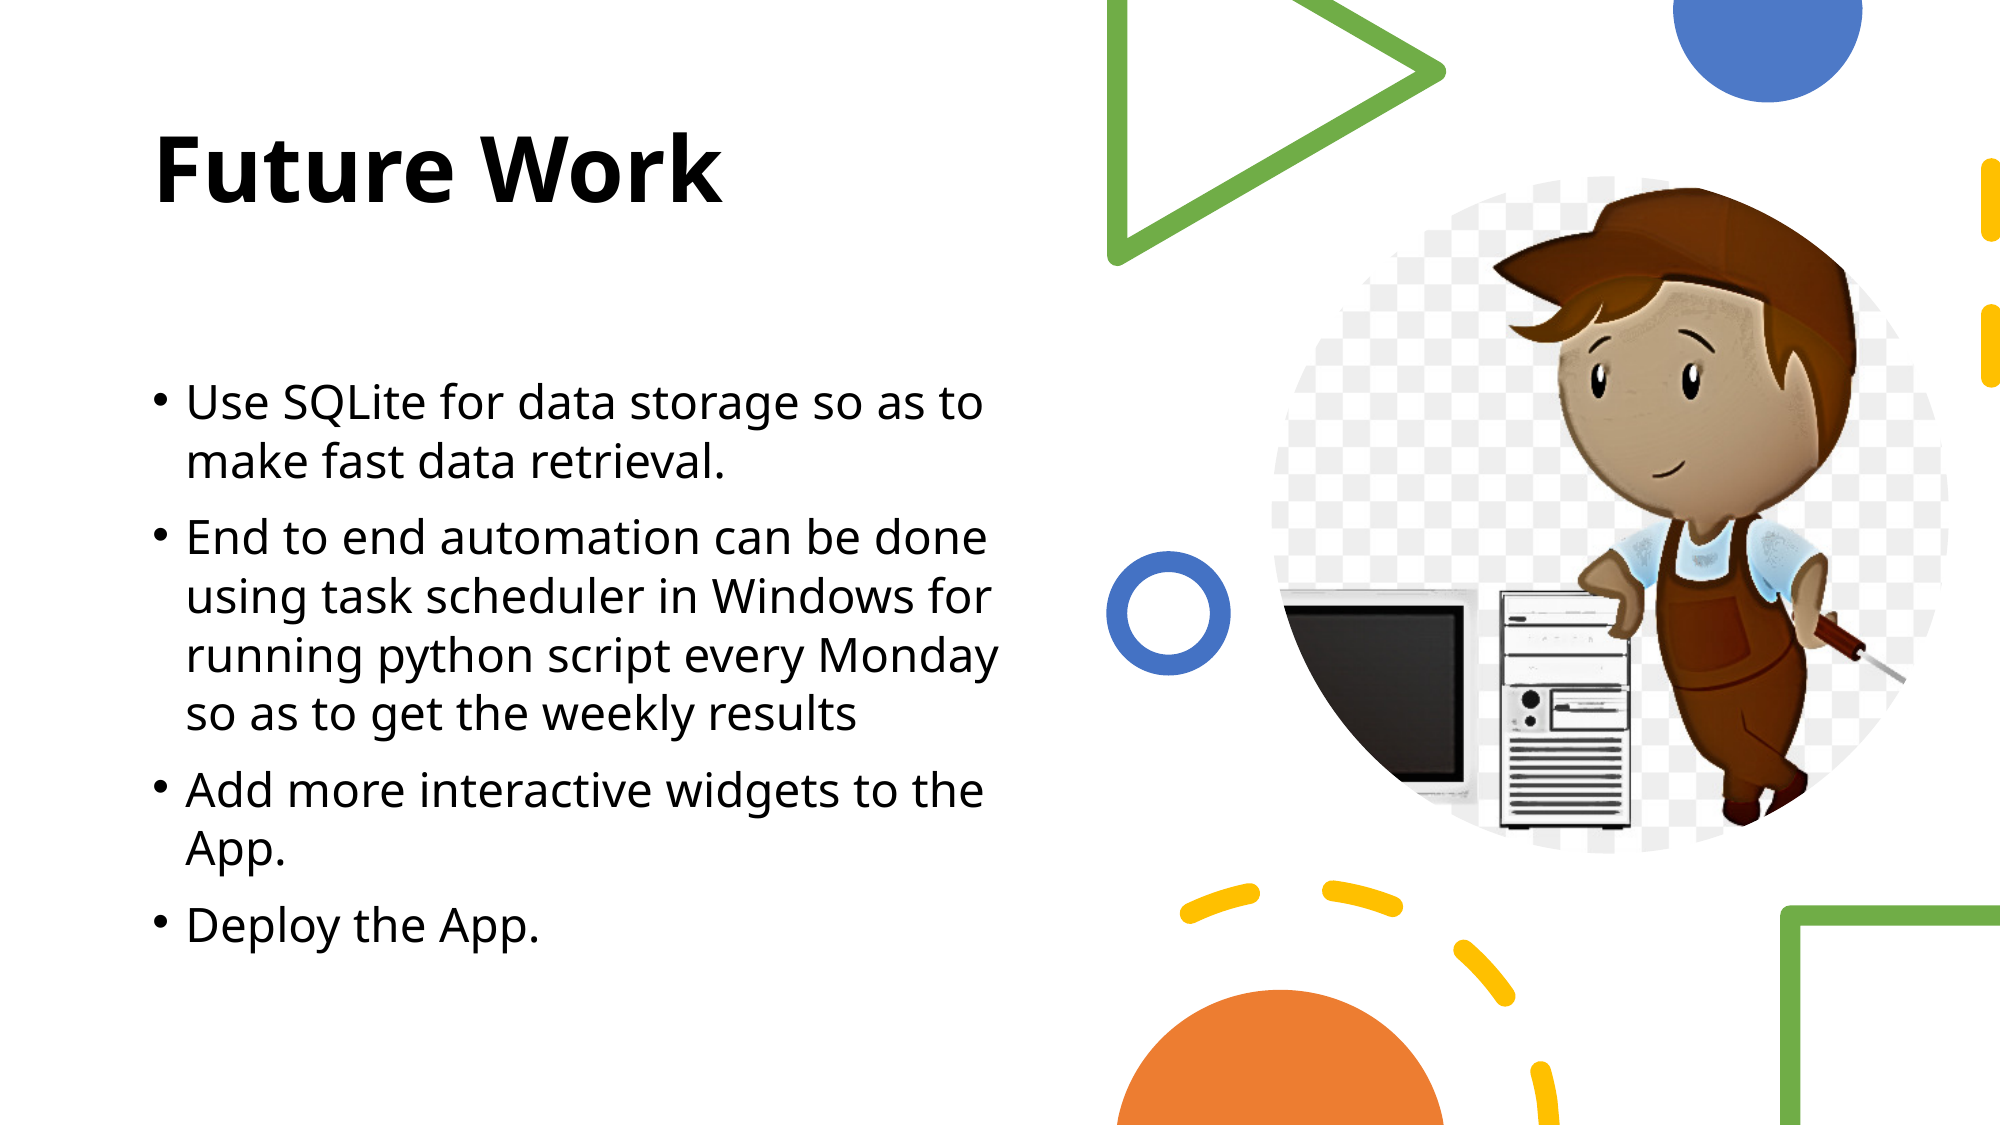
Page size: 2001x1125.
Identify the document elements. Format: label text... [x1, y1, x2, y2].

text_box [1453, 939, 1516, 1007]
text_box [1115, 560, 1222, 667]
title Future Work [137, 59, 1023, 278]
text_box [1780, 905, 2000, 1125]
list Use SQLite for data storage so as to make fast data retrieval. End to end automation can be done using task scheduler in Windows for running python script every Monday so as to get the weekly results Add more interactive widgets to the App. Deploy the App. [137, 299, 1023, 1014]
text_box [1179, 883, 1260, 924]
text_box [0, 0, 2000, 1125]
text_box [1107, 0, 1447, 267]
text_box [1322, 880, 1404, 918]
picture [1271, 176, 1949, 854]
text_box [1115, 988, 1445, 1125]
text_box [1671, 0, 1864, 104]
text_box [1530, 1061, 1560, 1125]
